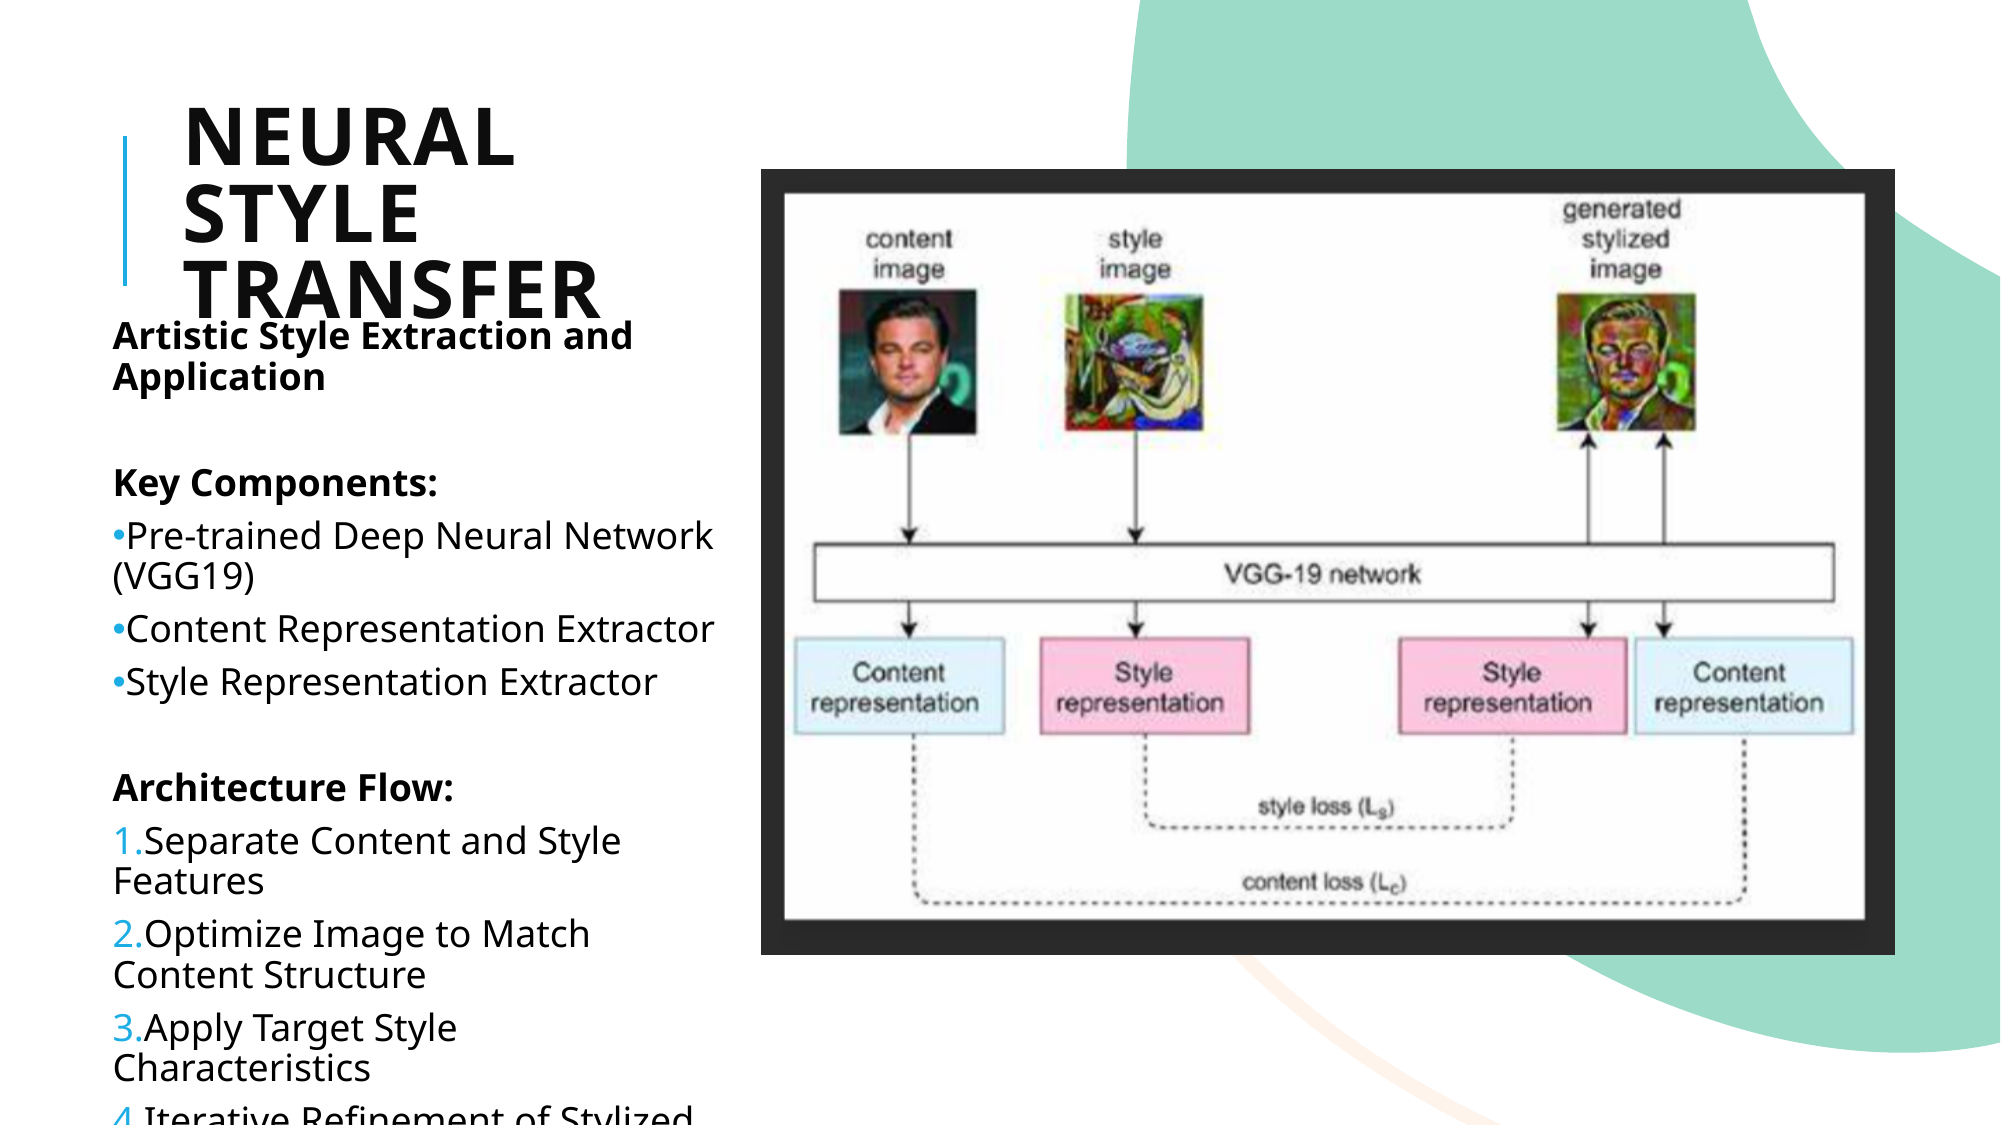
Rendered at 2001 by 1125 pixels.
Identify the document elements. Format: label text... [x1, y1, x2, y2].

text_box Artistic Style Extraction and Application Key Components: Pre-trained Deep Neural Network (VGG19) Content Representation Extractor Style Representation Extractor Architecture Flow: Separate Content and Style Features Optimize Image to Match Content Structure Apply Target Style Characteristics Iterative Refinement of Stylized Image [104, 309, 730, 1095]
title Neural style transfer [168, 96, 682, 309]
picture [761, 169, 1896, 1125]
